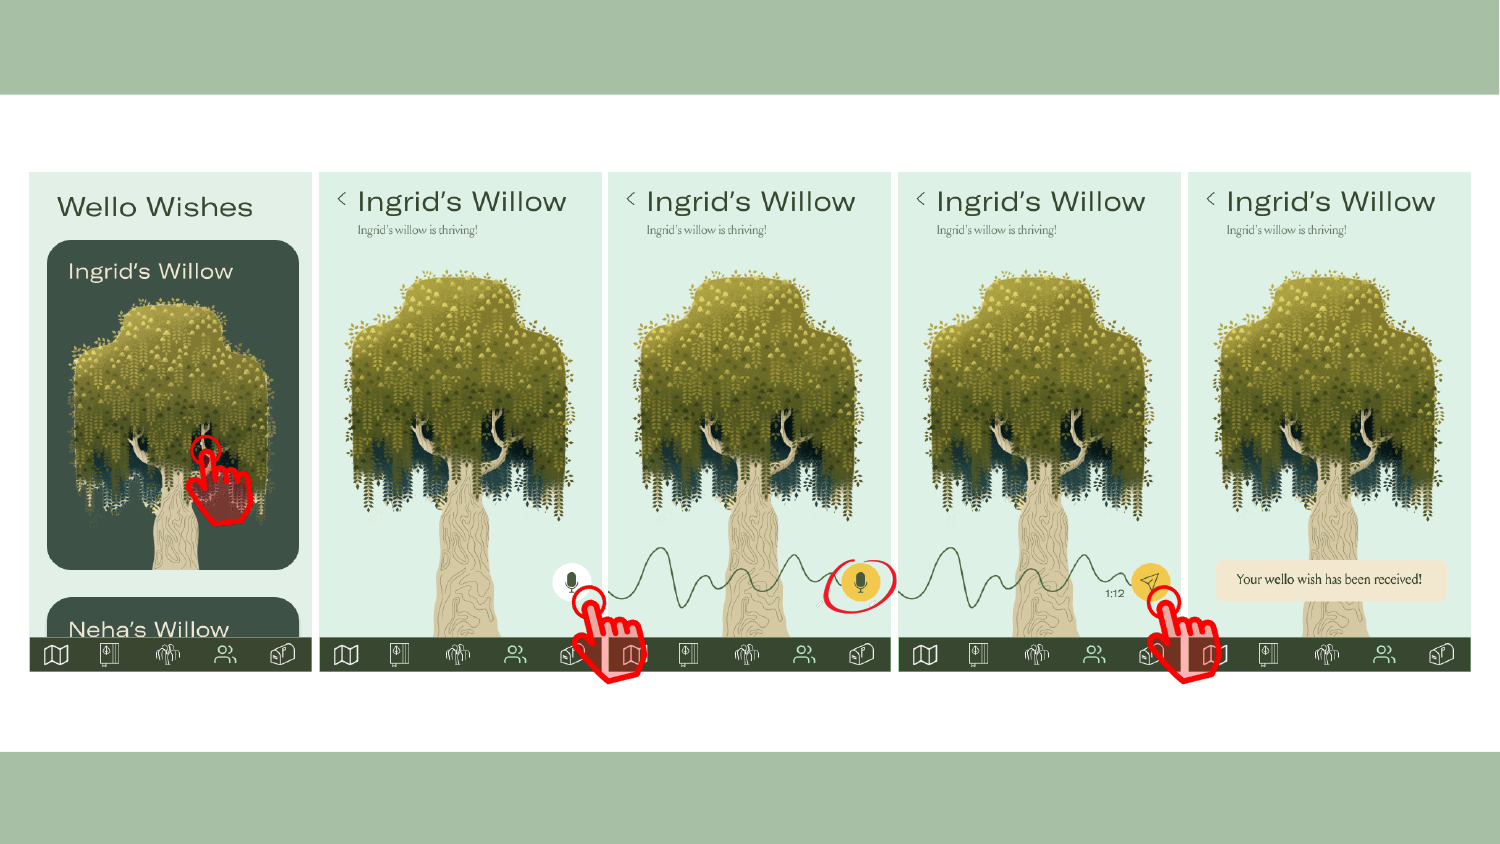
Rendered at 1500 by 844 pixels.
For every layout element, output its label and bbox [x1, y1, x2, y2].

picture [29, 172, 313, 672]
picture [319, 172, 1471, 693]
